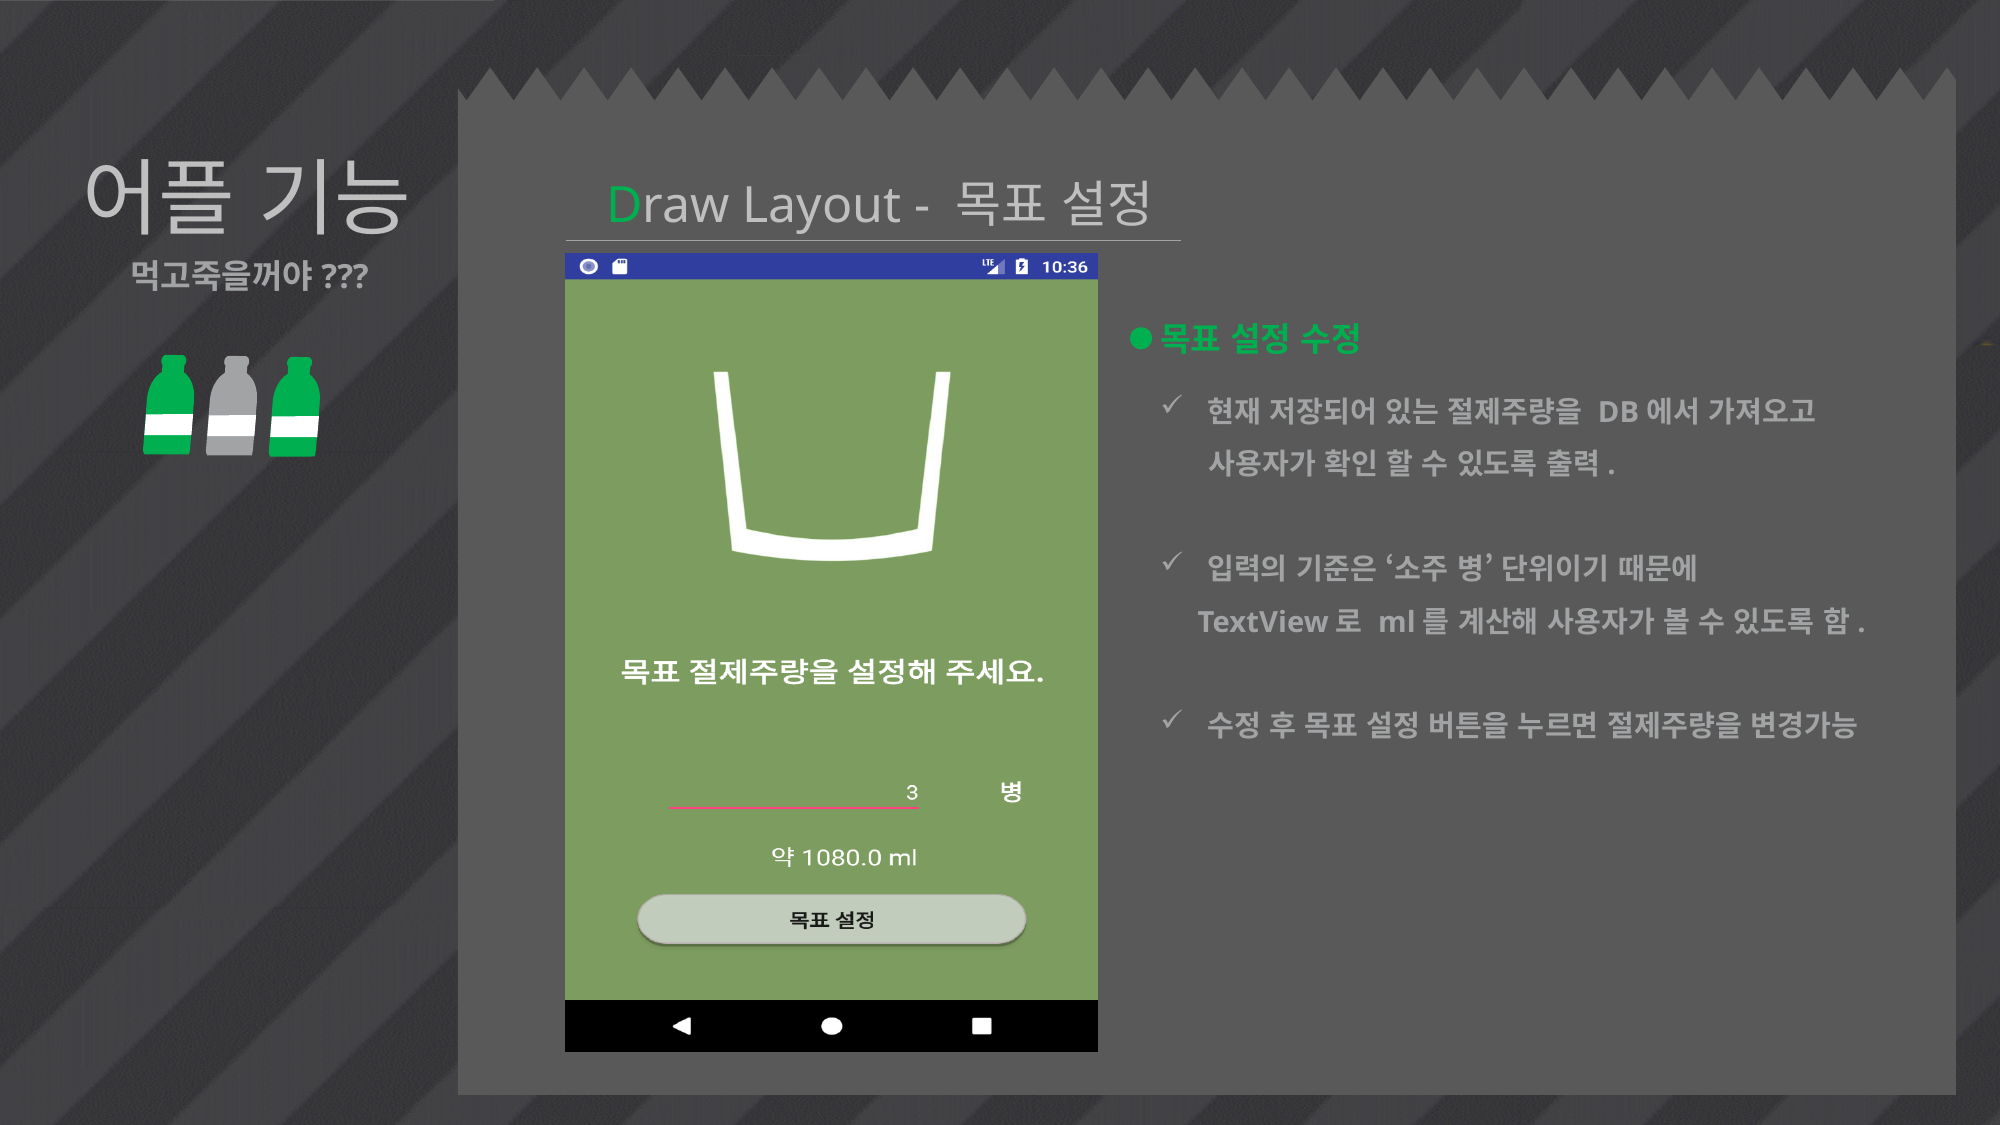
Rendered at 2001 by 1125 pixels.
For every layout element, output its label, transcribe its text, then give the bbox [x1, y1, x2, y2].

text_box Draw Layout - 목표 설정 [591, 165, 1169, 240]
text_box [1129, 310, 1549, 366]
text_box 먹고죽을꺼야??? [76, 253, 423, 303]
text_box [145, 353, 324, 461]
picture [0, 0, 2000, 1125]
text_box 현재 저장되어 있는 절제주량을 DB에서 가져오고 사용자가 확인 할 수 있도록 출력. 입력의 기준은 ‘소주 병’ 단위이기 때문에 TextView로 ml를 계산해 사용자가 볼 수 있도록 함. 수정 후 목표 설정 버튼을 누르면 절제주량을 변경가능 [1145, 368, 1904, 751]
text_box 어플 기능 [67, 137, 427, 253]
